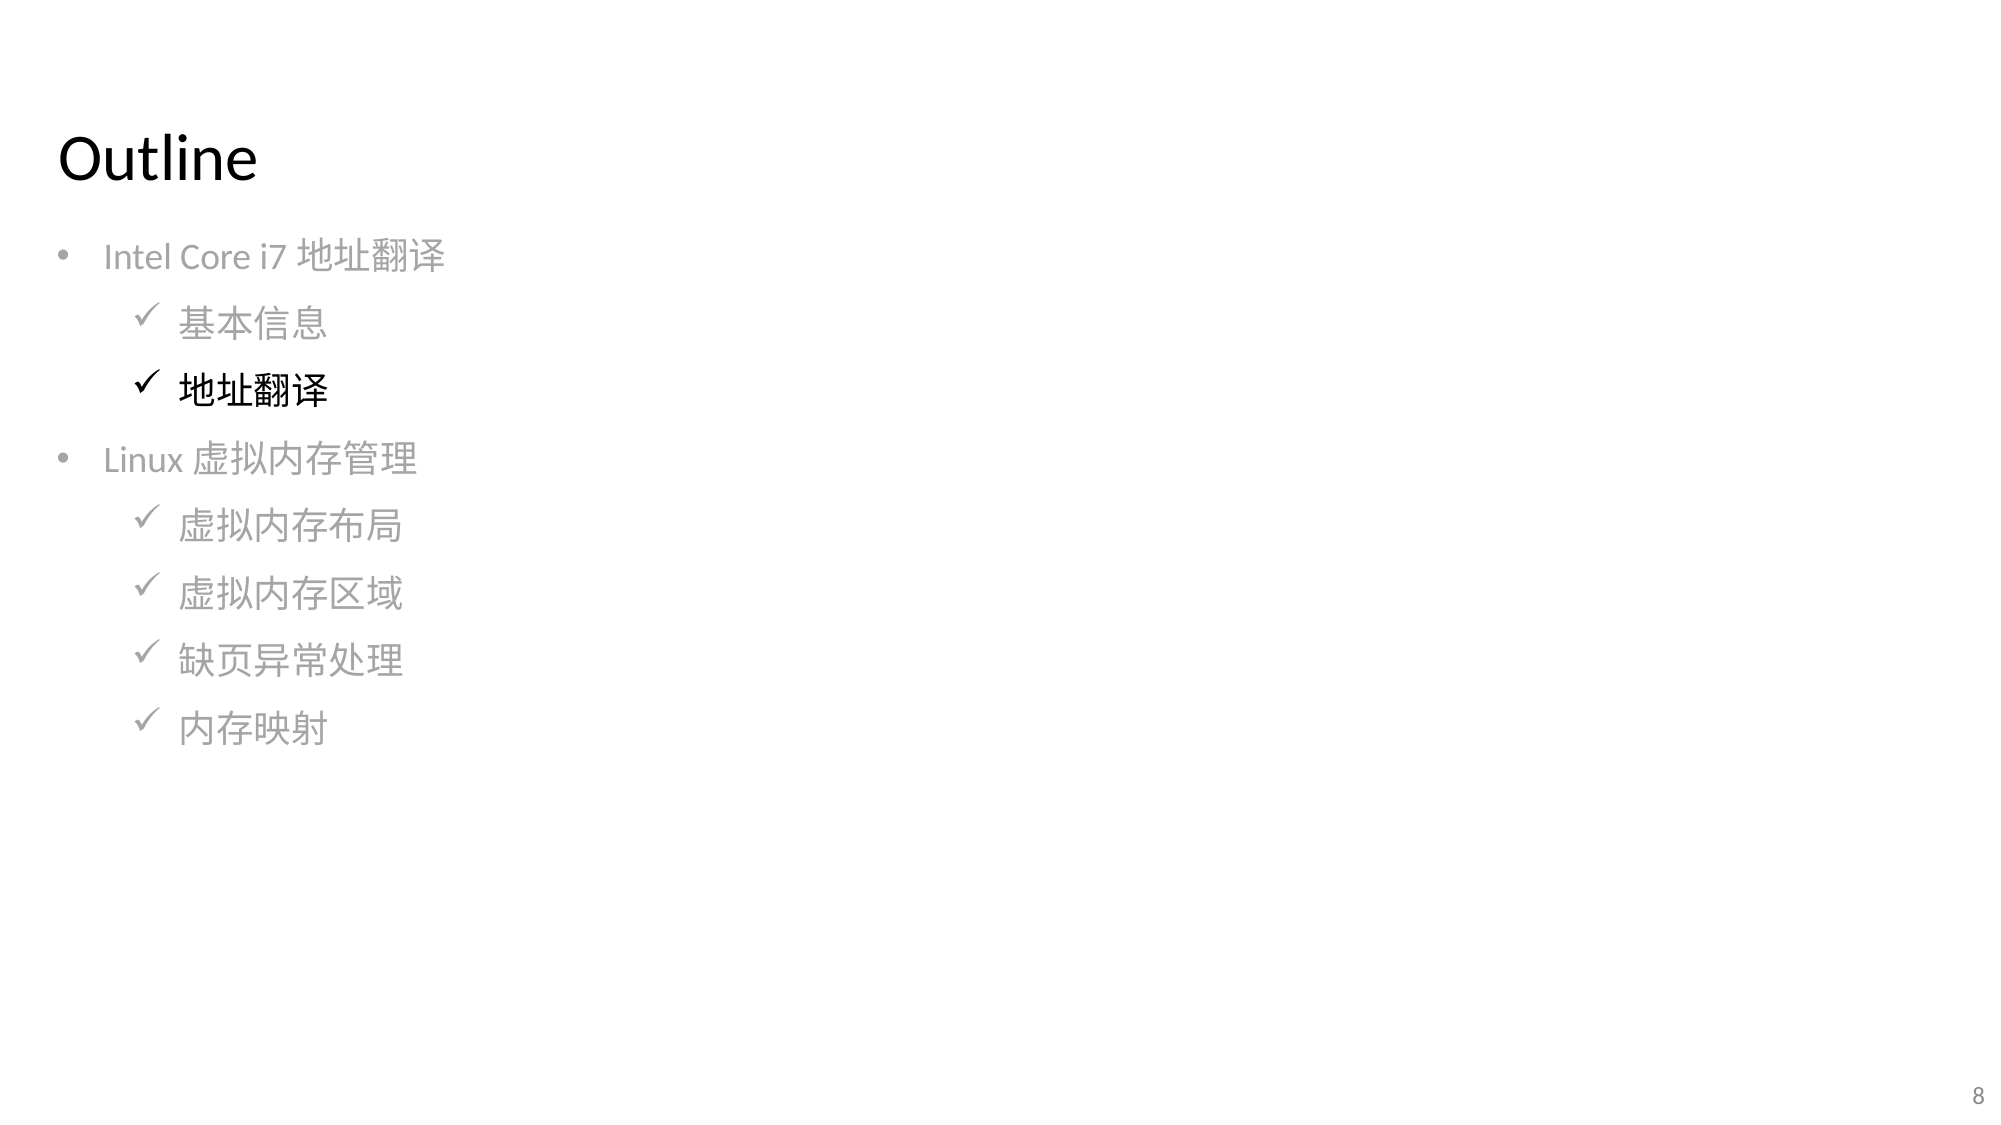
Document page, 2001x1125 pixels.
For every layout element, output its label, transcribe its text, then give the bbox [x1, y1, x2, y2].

text_box Intel Core i7地址翻译 基本信息 地址翻译 Linux虚拟内存管理 虚拟内存布局 虚拟内存区域 缺页异常处理 内存映射 [41, 202, 462, 757]
slide_number 8 [1550, 1065, 2000, 1125]
text_box Outline [44, 106, 788, 201]
